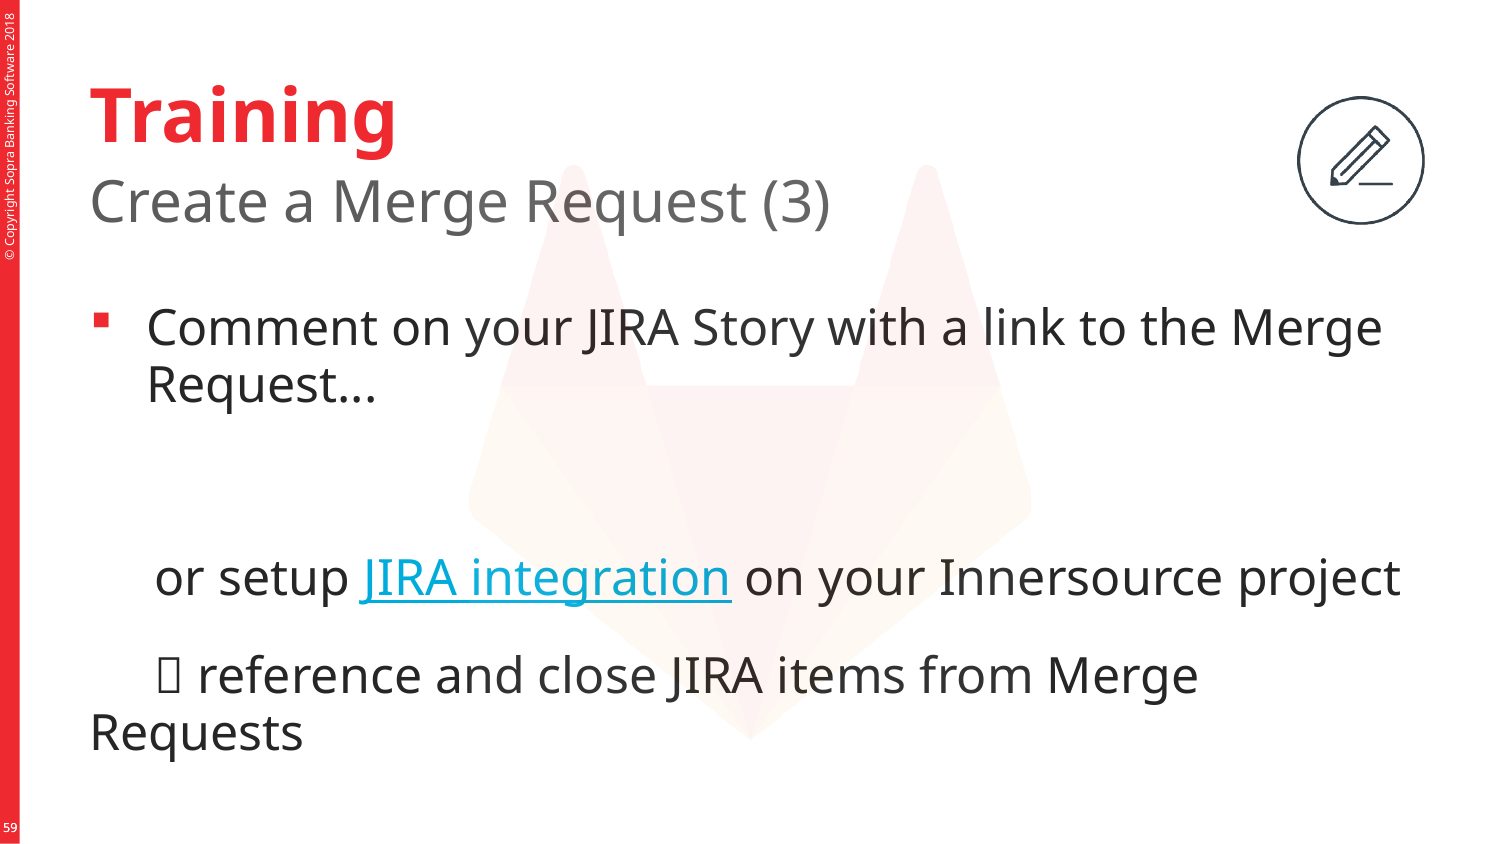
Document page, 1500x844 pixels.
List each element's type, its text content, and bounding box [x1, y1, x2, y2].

list Create a Merge Request (3) [75, 161, 1292, 225]
title Training [75, 66, 813, 161]
picture [1297, 96, 1426, 225]
text_box [467, 164, 1033, 743]
list Comment on your JIRA Story with a link to the Merge Request... or setup JIRA integration on your Innersource project  reference and close JIRA items from Merge Requests [75, 292, 1425, 810]
